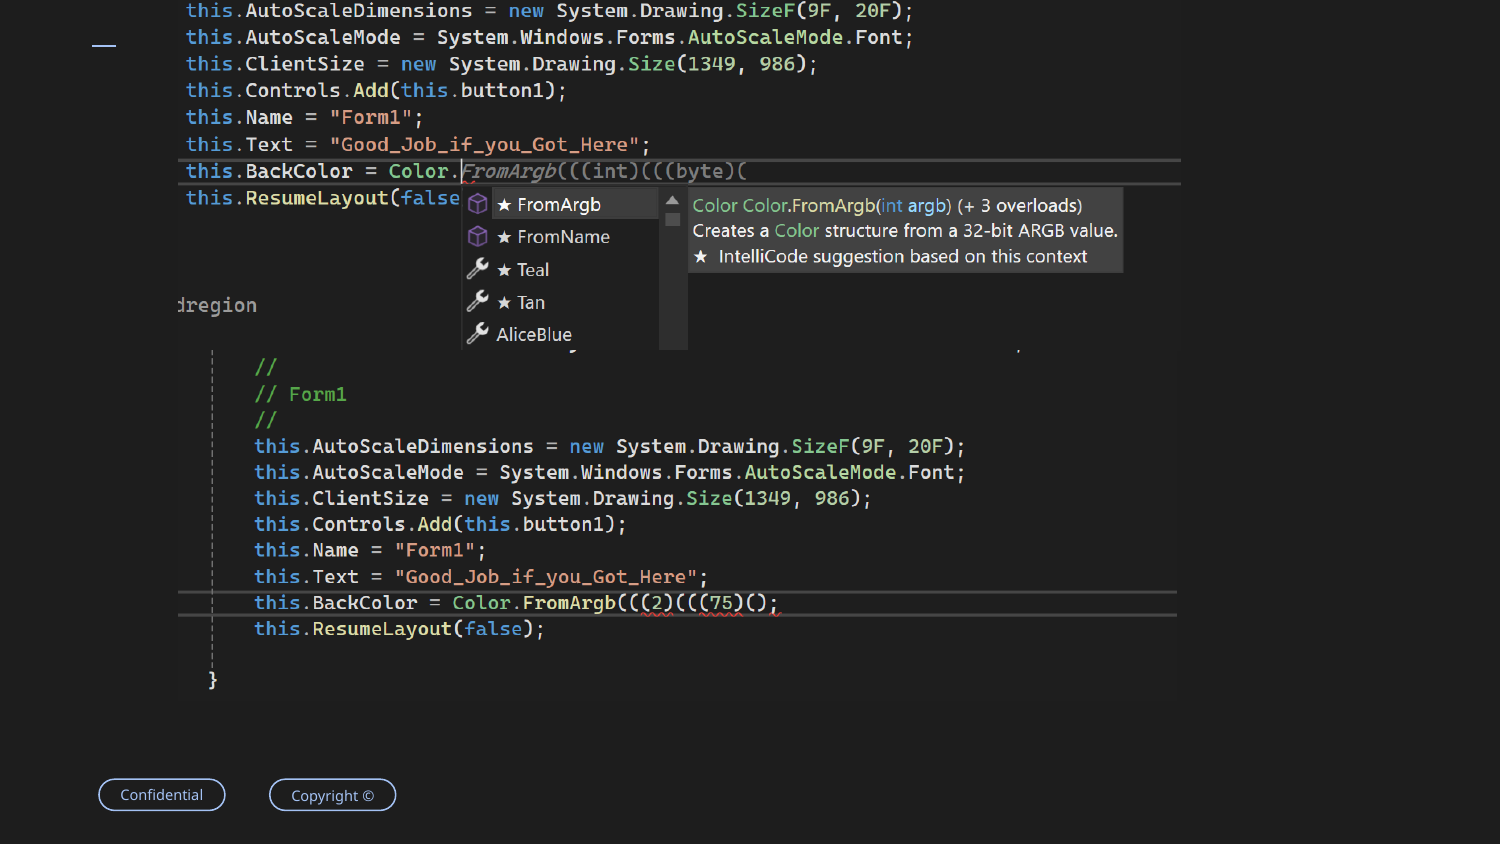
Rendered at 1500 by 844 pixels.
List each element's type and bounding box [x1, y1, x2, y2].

picture [178, 0, 1181, 702]
